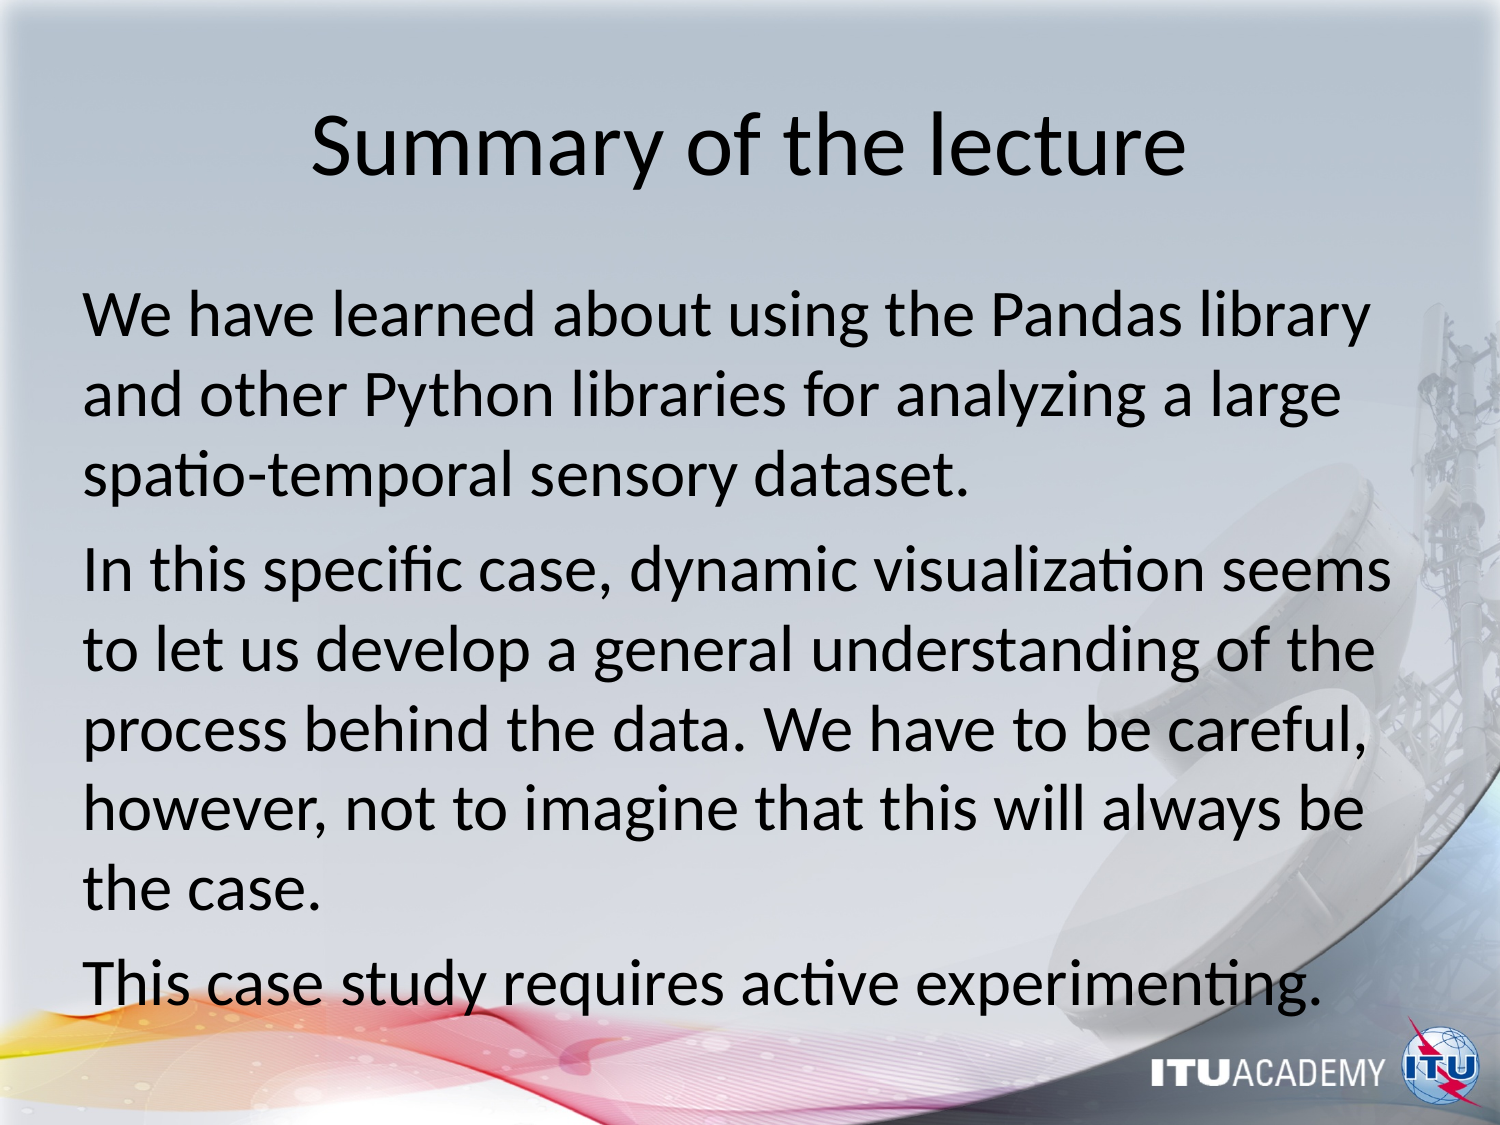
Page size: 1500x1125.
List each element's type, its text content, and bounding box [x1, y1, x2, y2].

picture [0, 0, 1500, 1125]
title Summary of the lecture [74, 44, 1426, 234]
list We have learned about using the Pandas library and other Python libraries for analyzing a large spatio-temporal sensory dataset. In this specific case, dynamic visualization seems to let us develop a general understanding of the process behind the data. We have to be careful, however, not to imagine that this will always be the case. This case study requires active experimenting. [74, 261, 1426, 1055]
